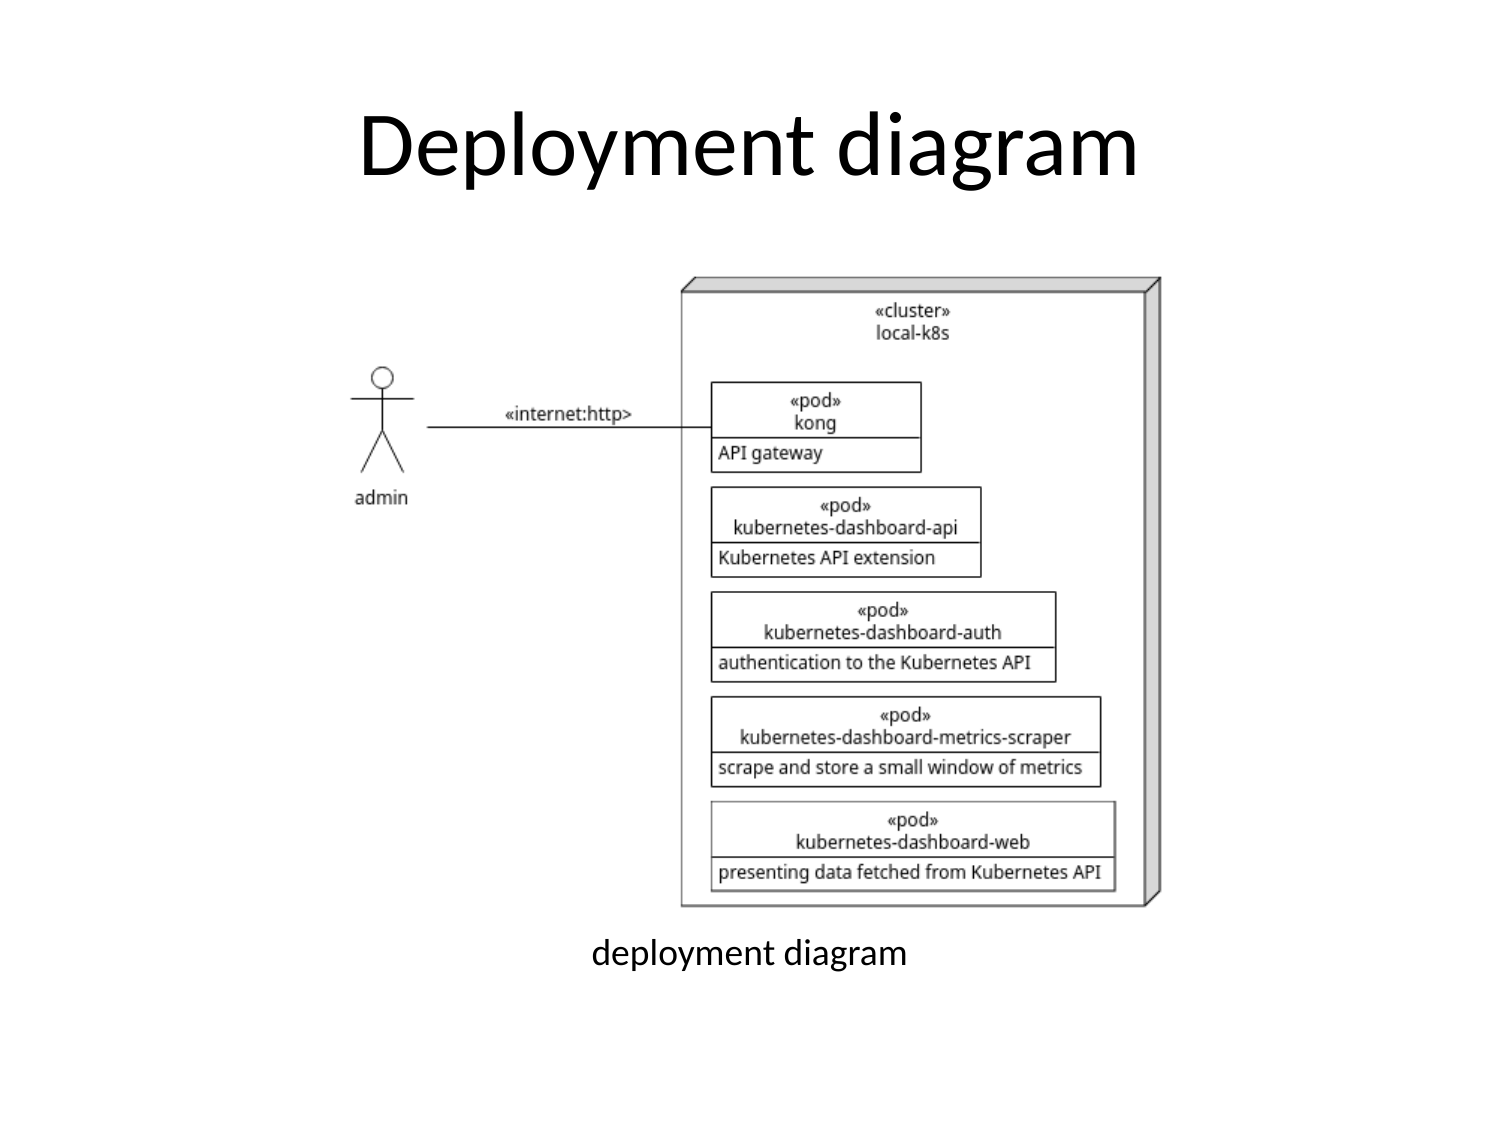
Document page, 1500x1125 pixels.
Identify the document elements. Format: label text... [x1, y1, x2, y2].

title Deployment diagram [75, 45, 1425, 233]
text_box deployment diagram [74, 920, 1425, 1005]
picture [322, 262, 1176, 921]
